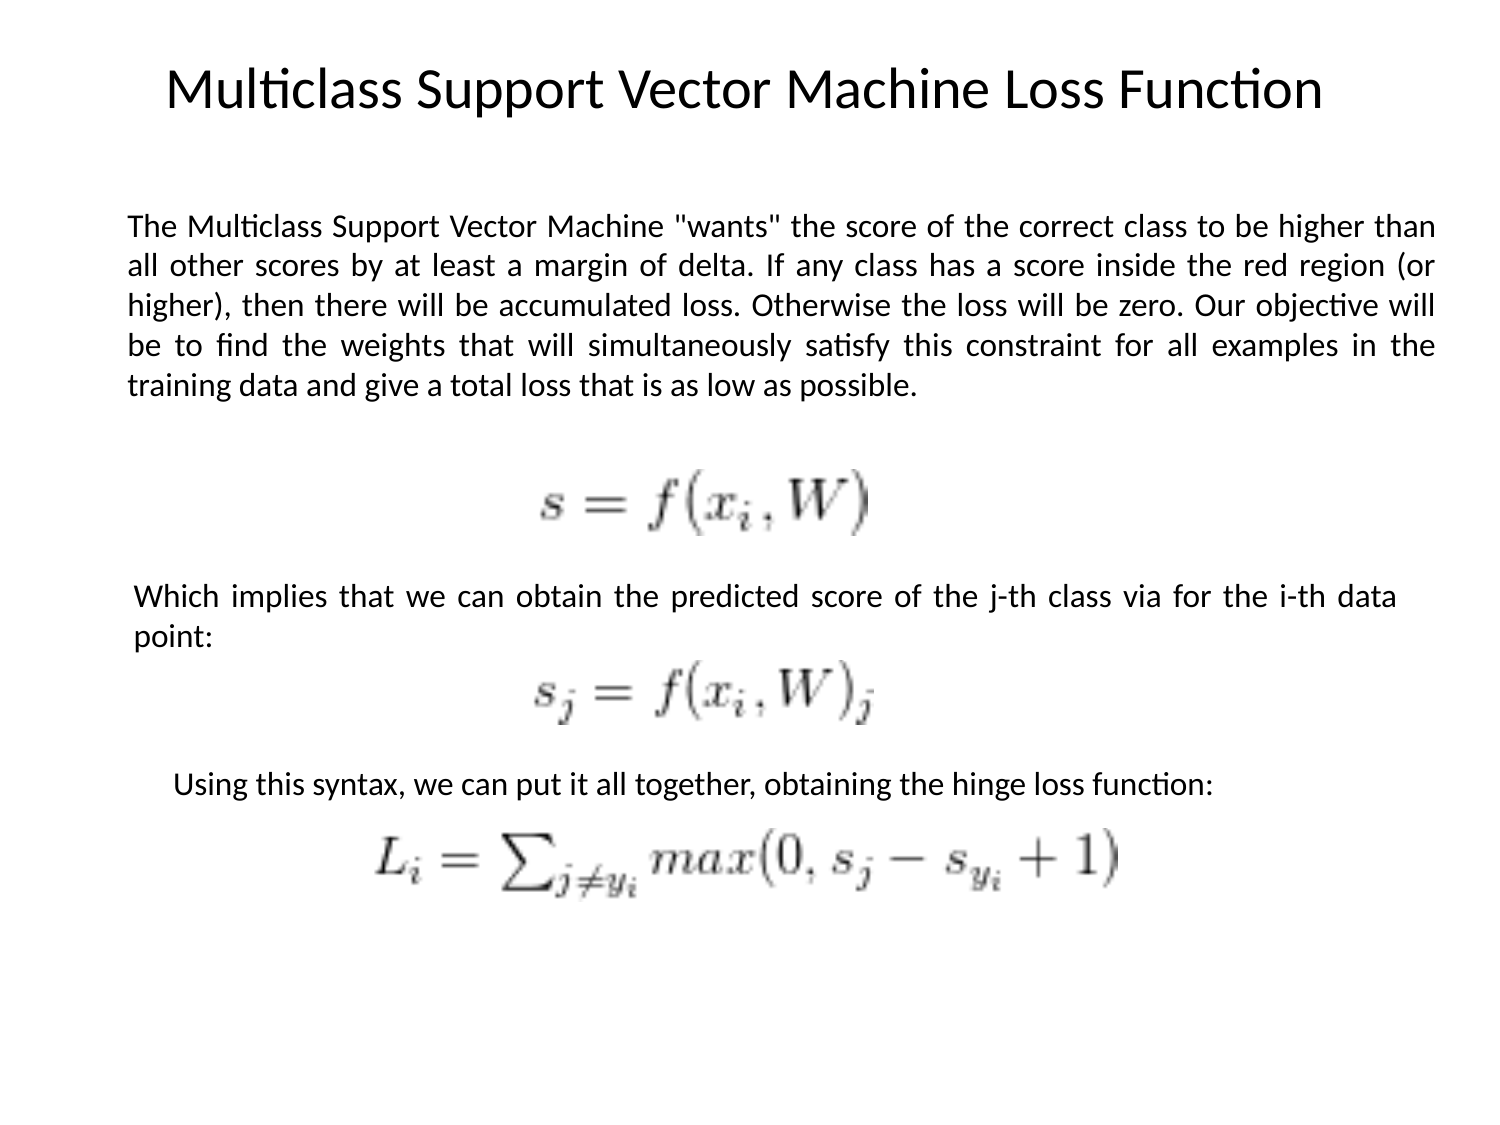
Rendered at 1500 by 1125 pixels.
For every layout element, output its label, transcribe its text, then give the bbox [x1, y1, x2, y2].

picture [372, 827, 1118, 902]
text_box The Multiclass Support Vector Machine "wants" the score of the correct class to be higher than all other scores by at least a margin of delta. If any class has a score inside the red region (or higher), then there will be accumulated loss. Otherwise the loss will be zero. Our objective will be to find the weights that will simultaneously satisfy this constraint for all examples in the training data and give a total loss that is as low as possible. [112, 196, 1454, 411]
picture [539, 469, 869, 537]
title Multiclass Support Vector Machine Loss Function [50, 20, 1441, 151]
picture [533, 660, 875, 725]
text_box Using this syntax, we can put it all together, obtaining the hinge loss function: [158, 754, 1393, 810]
text_box Which implies that we can obtain the predicted score of the j-th class via for the i-th data point: [118, 566, 1414, 661]
